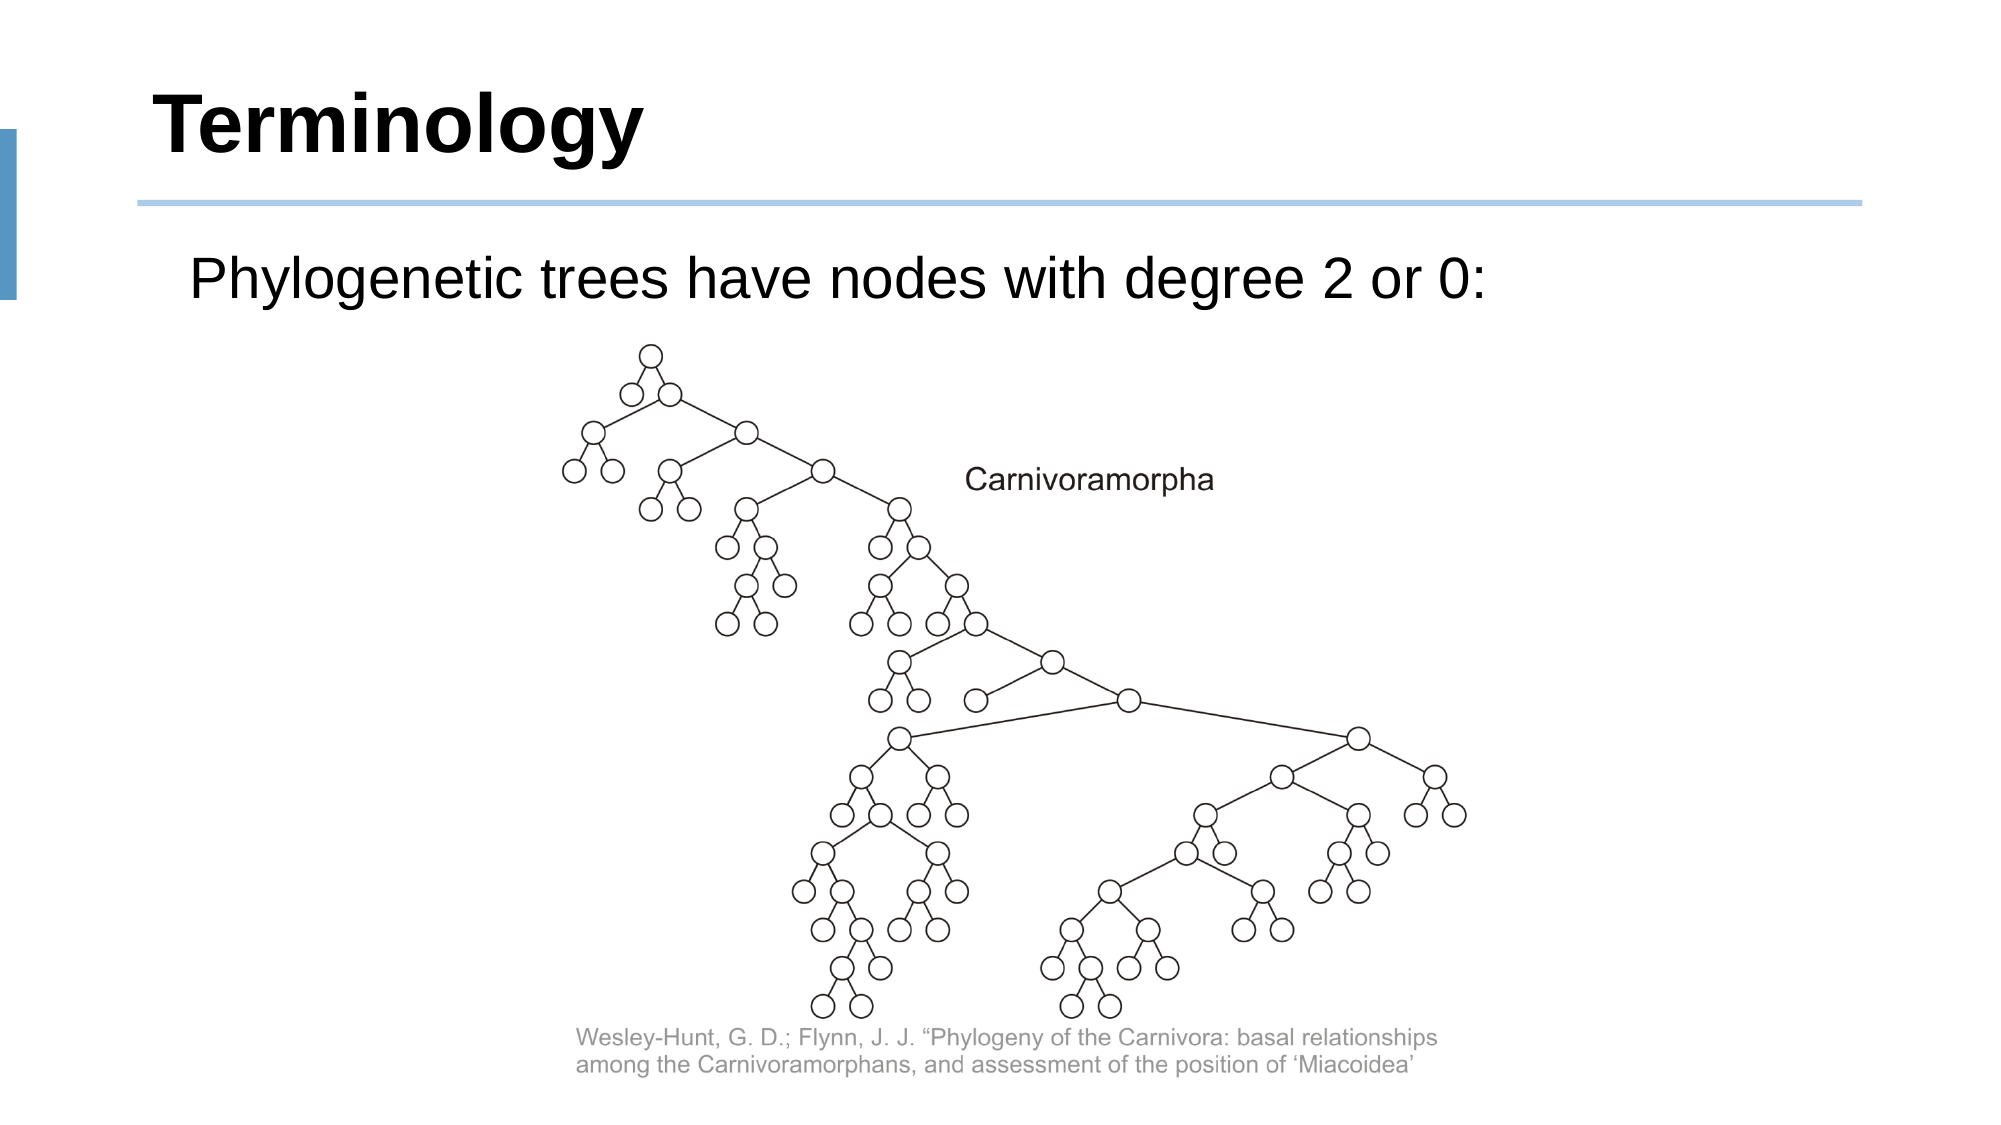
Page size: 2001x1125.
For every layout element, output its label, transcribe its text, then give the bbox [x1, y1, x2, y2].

picture [554, 337, 1473, 1094]
list Phylogenetic trees have nodes with degree 2 or 0: [137, 240, 1863, 1014]
title Terminology [137, 42, 1863, 208]
